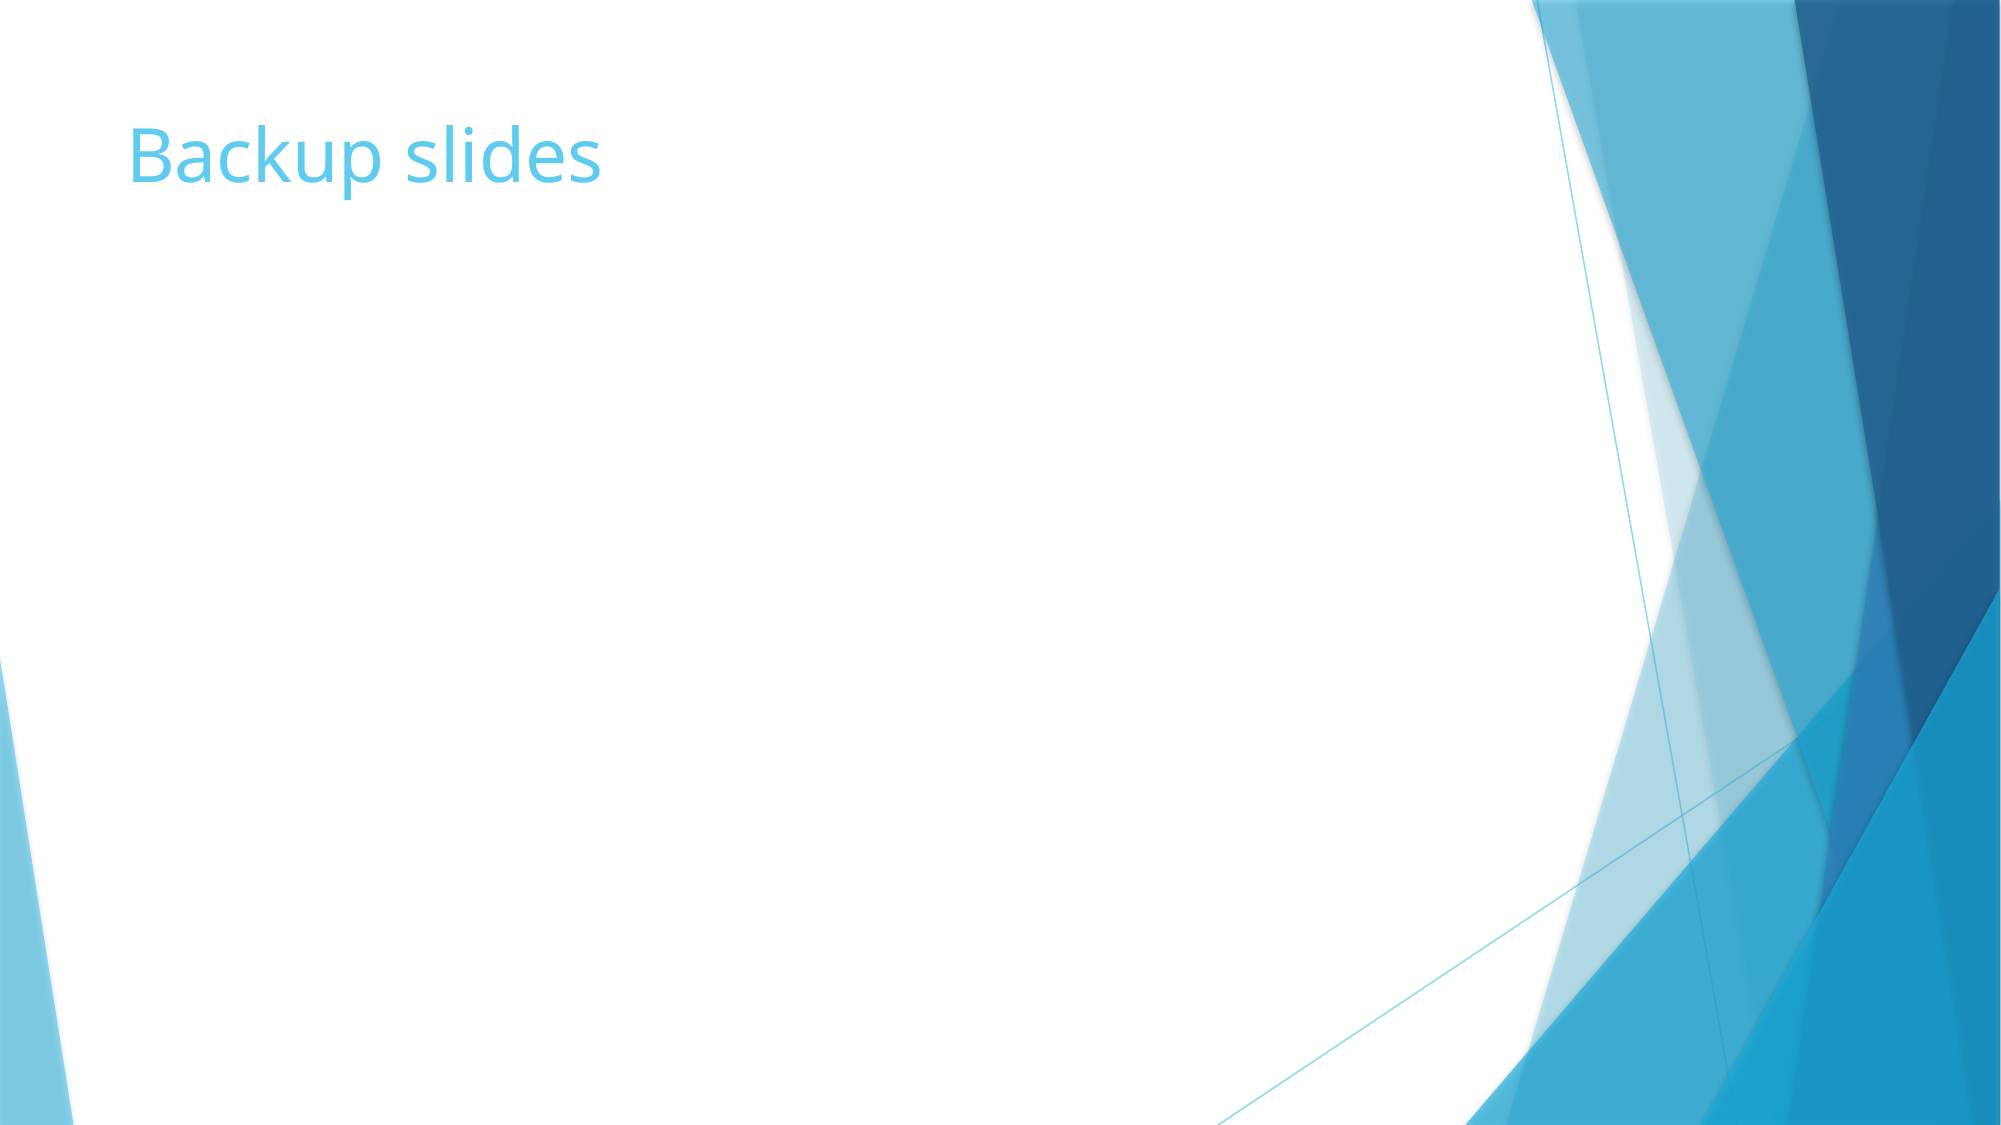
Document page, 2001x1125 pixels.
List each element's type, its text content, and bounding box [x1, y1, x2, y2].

title Backup slides [111, 99, 1522, 317]
